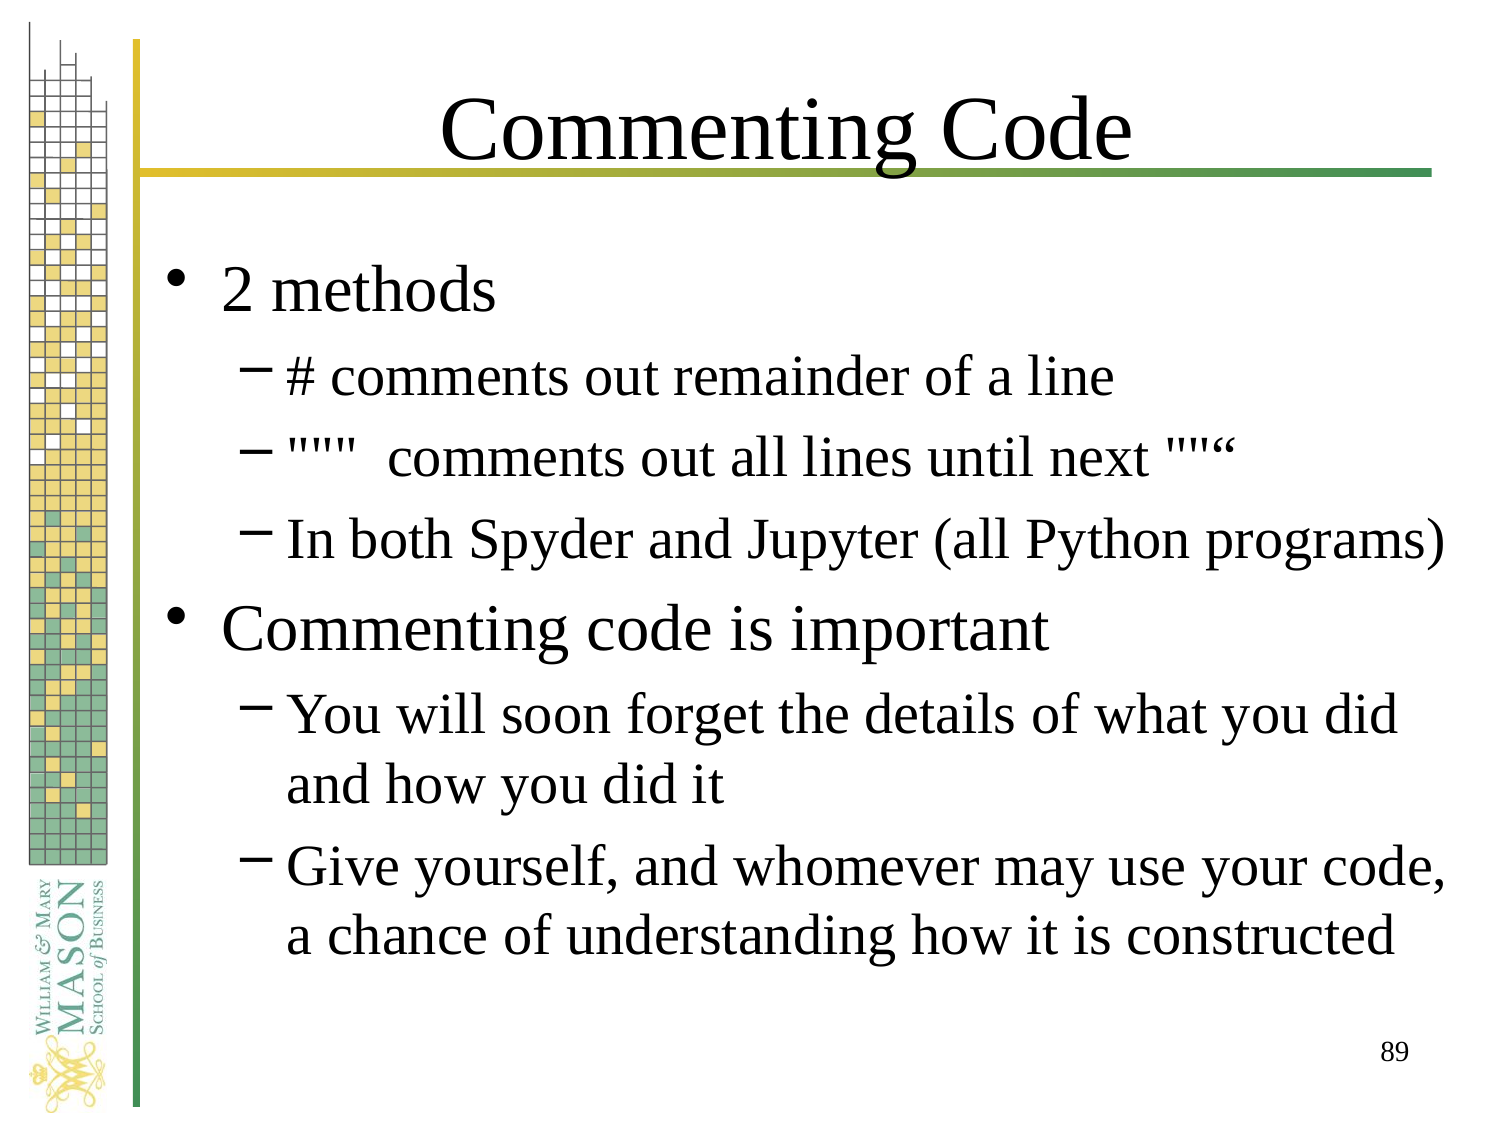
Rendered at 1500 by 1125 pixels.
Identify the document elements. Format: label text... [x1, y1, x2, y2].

title Commenting Code [150, 45, 1425, 200]
slide_number 89 [1048, 1024, 1426, 1103]
table_cell Greater than [29, 879, 107, 1113]
list 2 methods # comments out remainder of a line """ comments out all lines until next ""“ In both Spyder and Jupyter (all Python programs) Commenting code is important You will soon forget the details of what you did and how you did it Give yourself, and whomever may use your code, a chance of understanding how it is constructed [150, 237, 1466, 1005]
